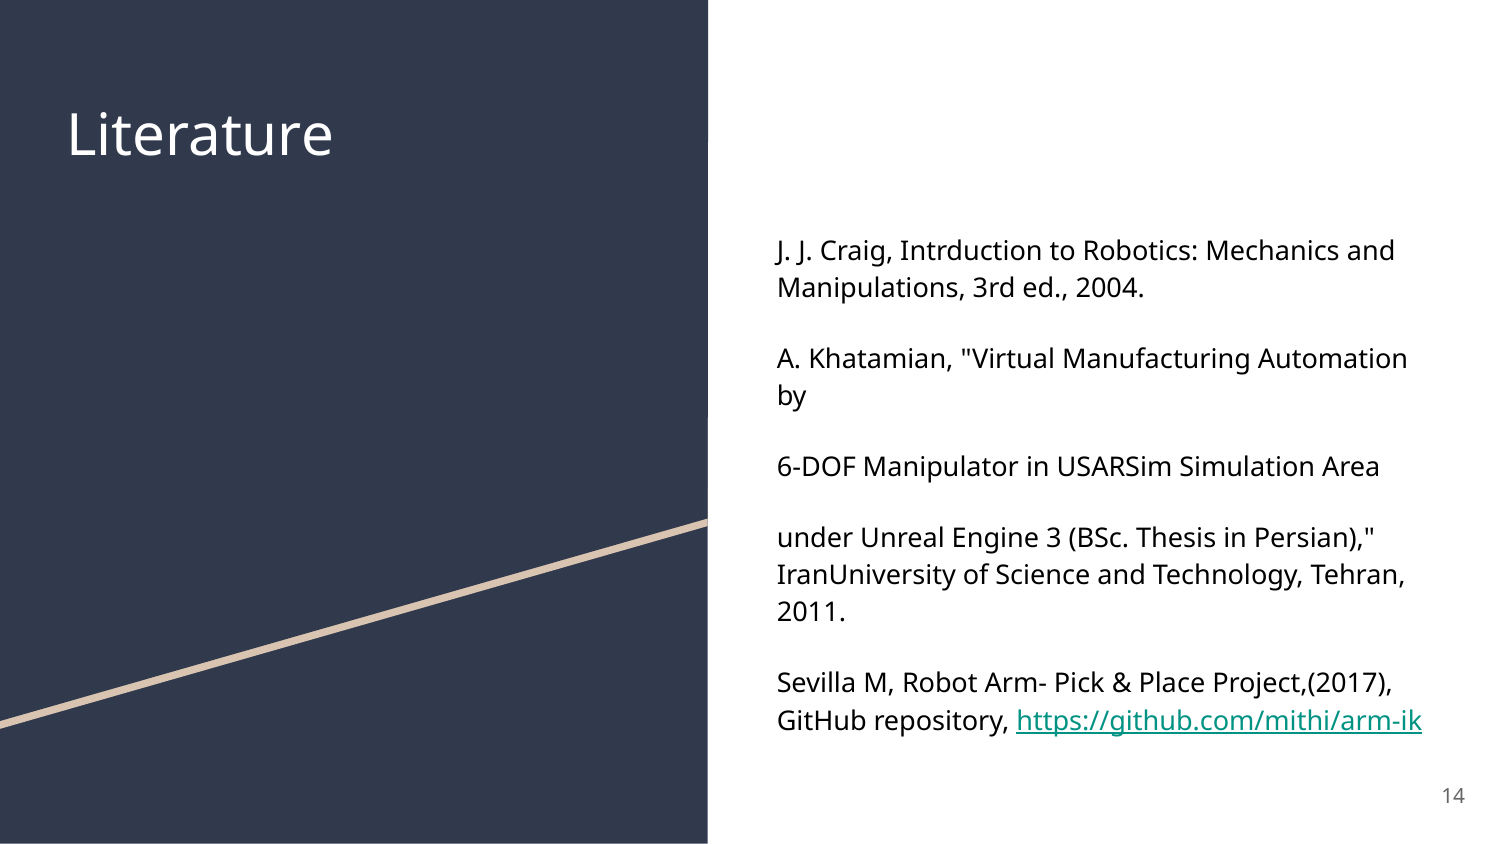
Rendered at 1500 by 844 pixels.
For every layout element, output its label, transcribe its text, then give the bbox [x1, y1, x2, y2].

title Literature [51, 82, 660, 494]
slide_number ‹#› [1389, 764, 1480, 830]
list J. J. Craig, Intrduction to Robotics: Mechanics and Manipulations, 3rd ed., 2004. A. Khatamian, "Virtual Manufacturing Automation by 6-DOF Manipulator in USARSim Simulation Area under Unreal Engine 3 (BSc. Thesis in Persian)," IranUniversity of Science and Technology, Tehran, 2011. Sevilla M, Robot Arm- Pick & Place Project,(2017), GitHub repository, https://github.com/mithi/arm-ik [761, 82, 1446, 755]
